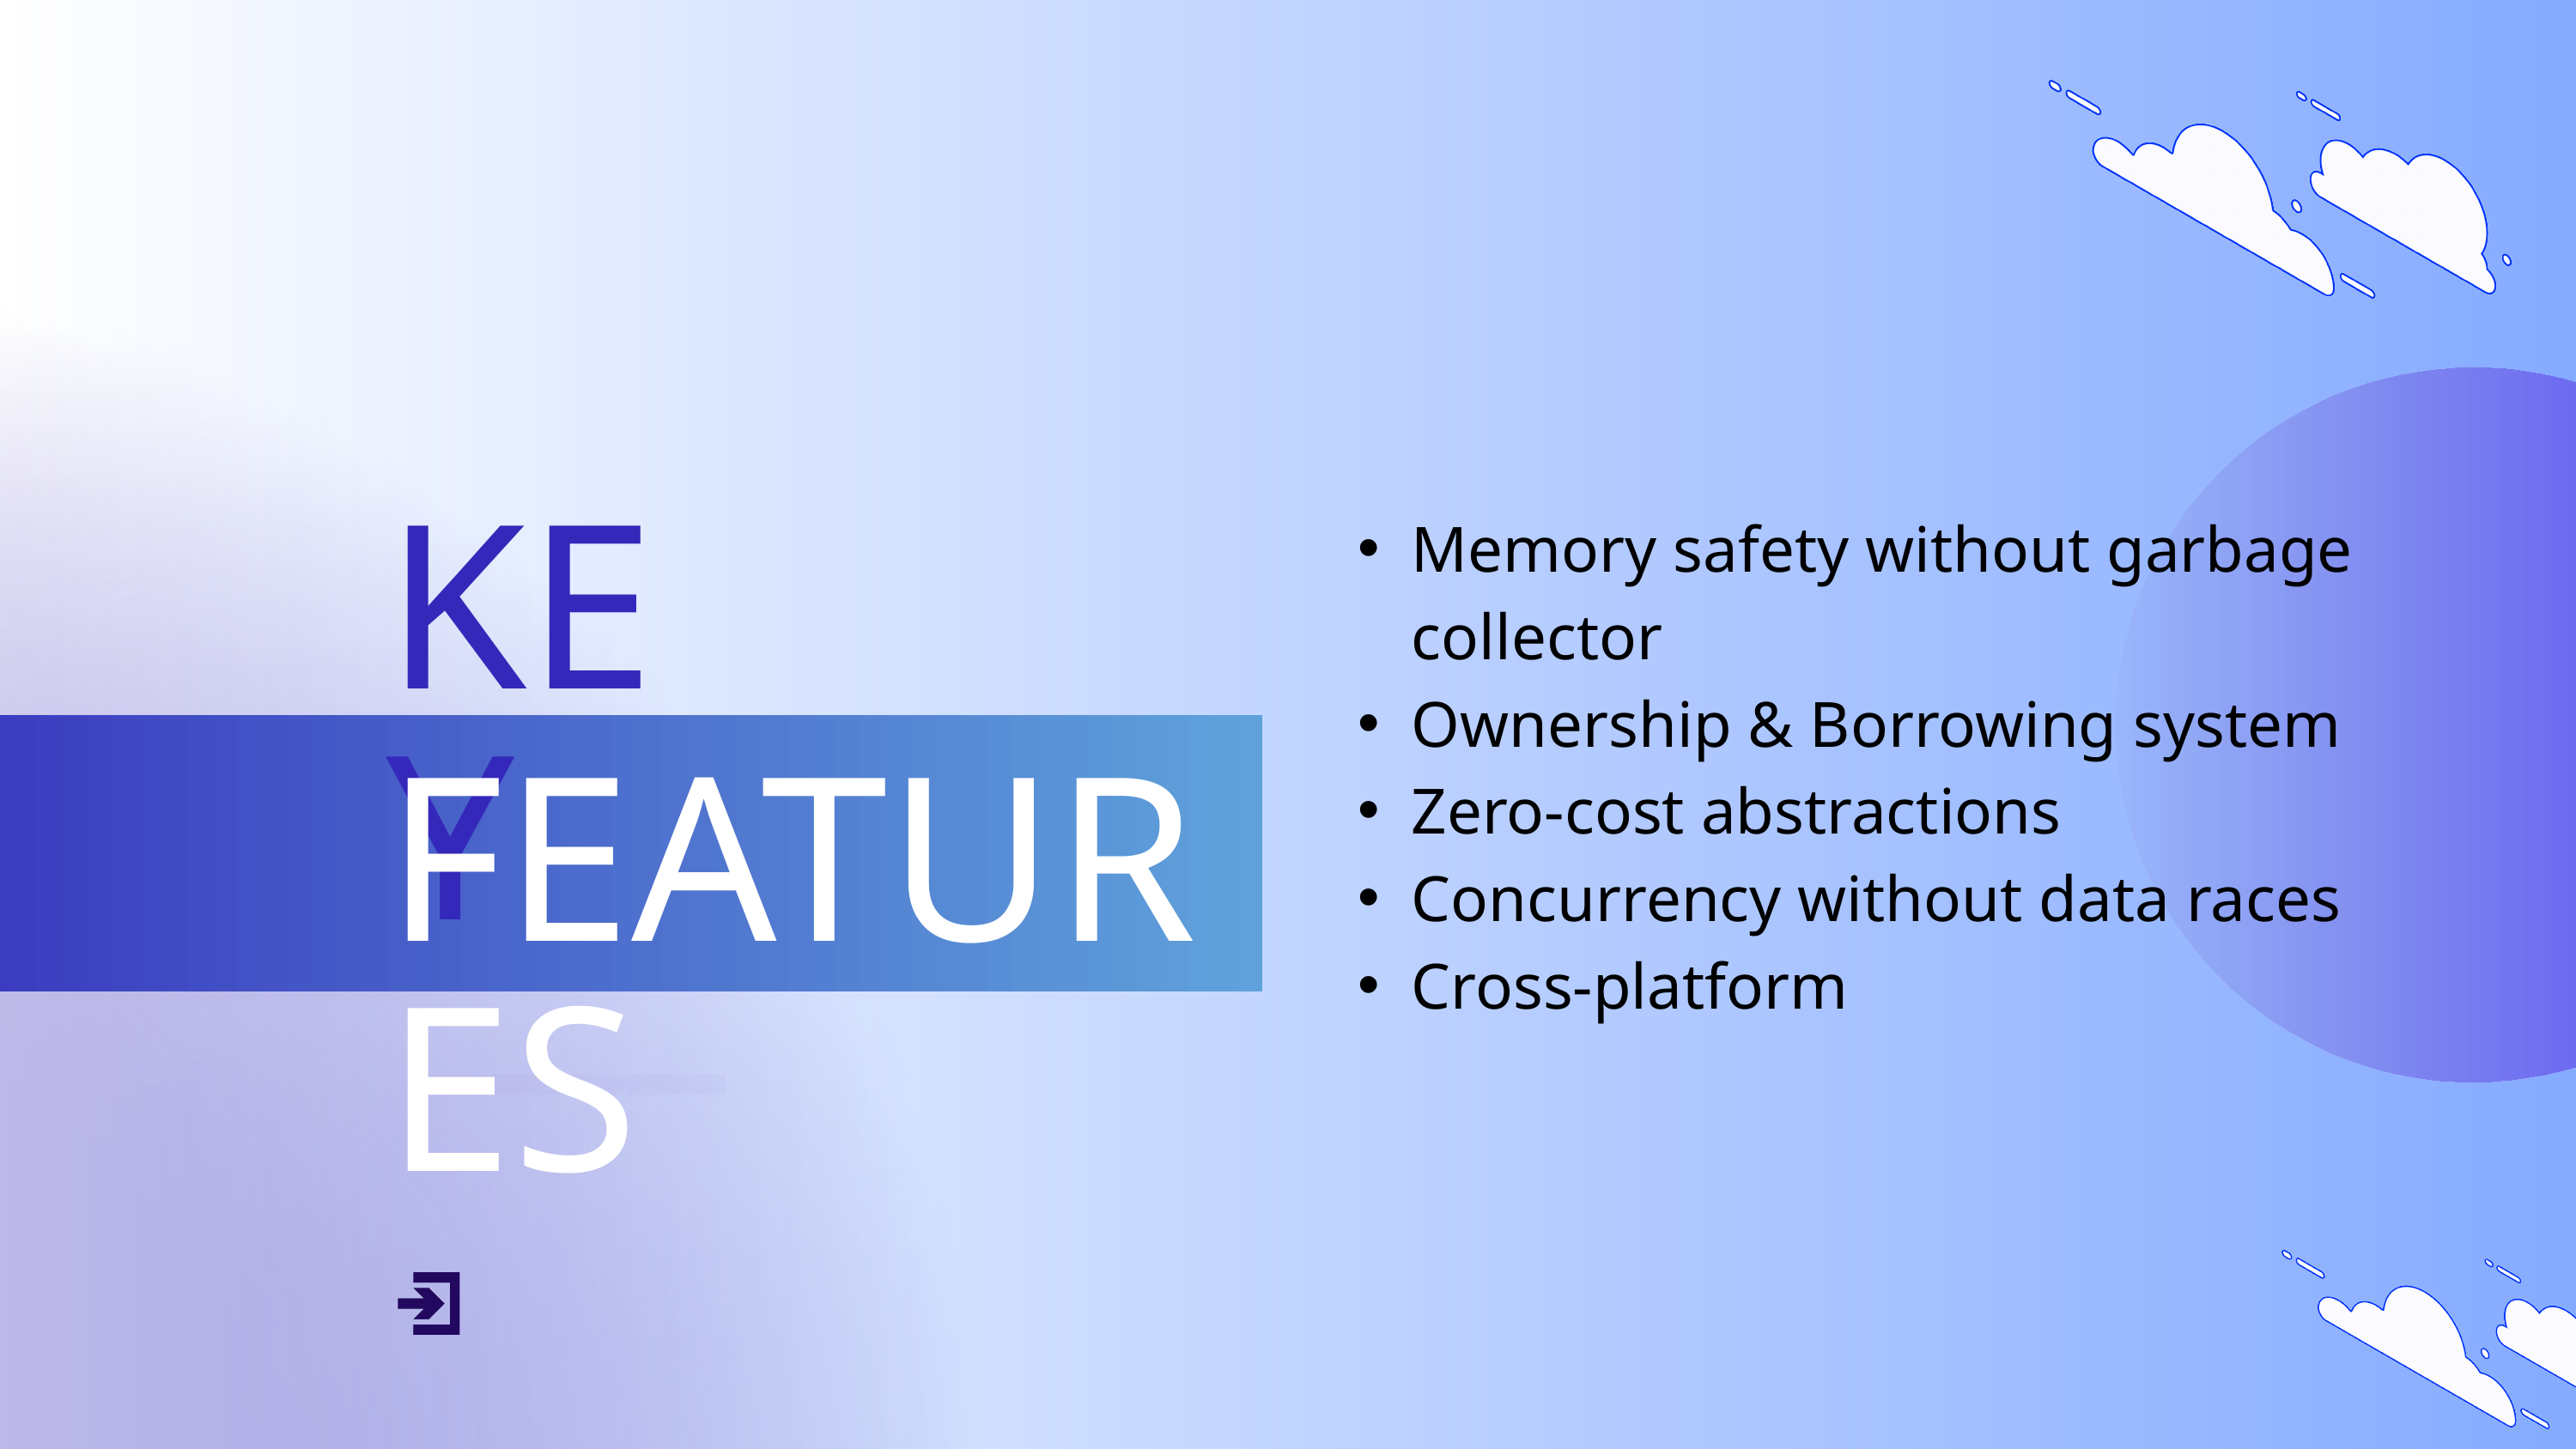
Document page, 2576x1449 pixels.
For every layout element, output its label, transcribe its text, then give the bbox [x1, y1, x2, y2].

text_box [398, 1272, 460, 1335]
text_box KEY [386, 504, 726, 714]
text_box [0, 1001, 992, 1449]
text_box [2115, 367, 2576, 1082]
text_box [0, 269, 992, 714]
text_box FEATURES [386, 756, 1305, 1217]
picture [2002, 55, 2561, 324]
picture [2245, 1229, 2576, 1449]
text_box Memory safety without garbage collector Ownership & Borrowing system Zero-cost abstractions Concurrency without data races Cross-platform [1305, 497, 2411, 1109]
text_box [0, 714, 1262, 991]
